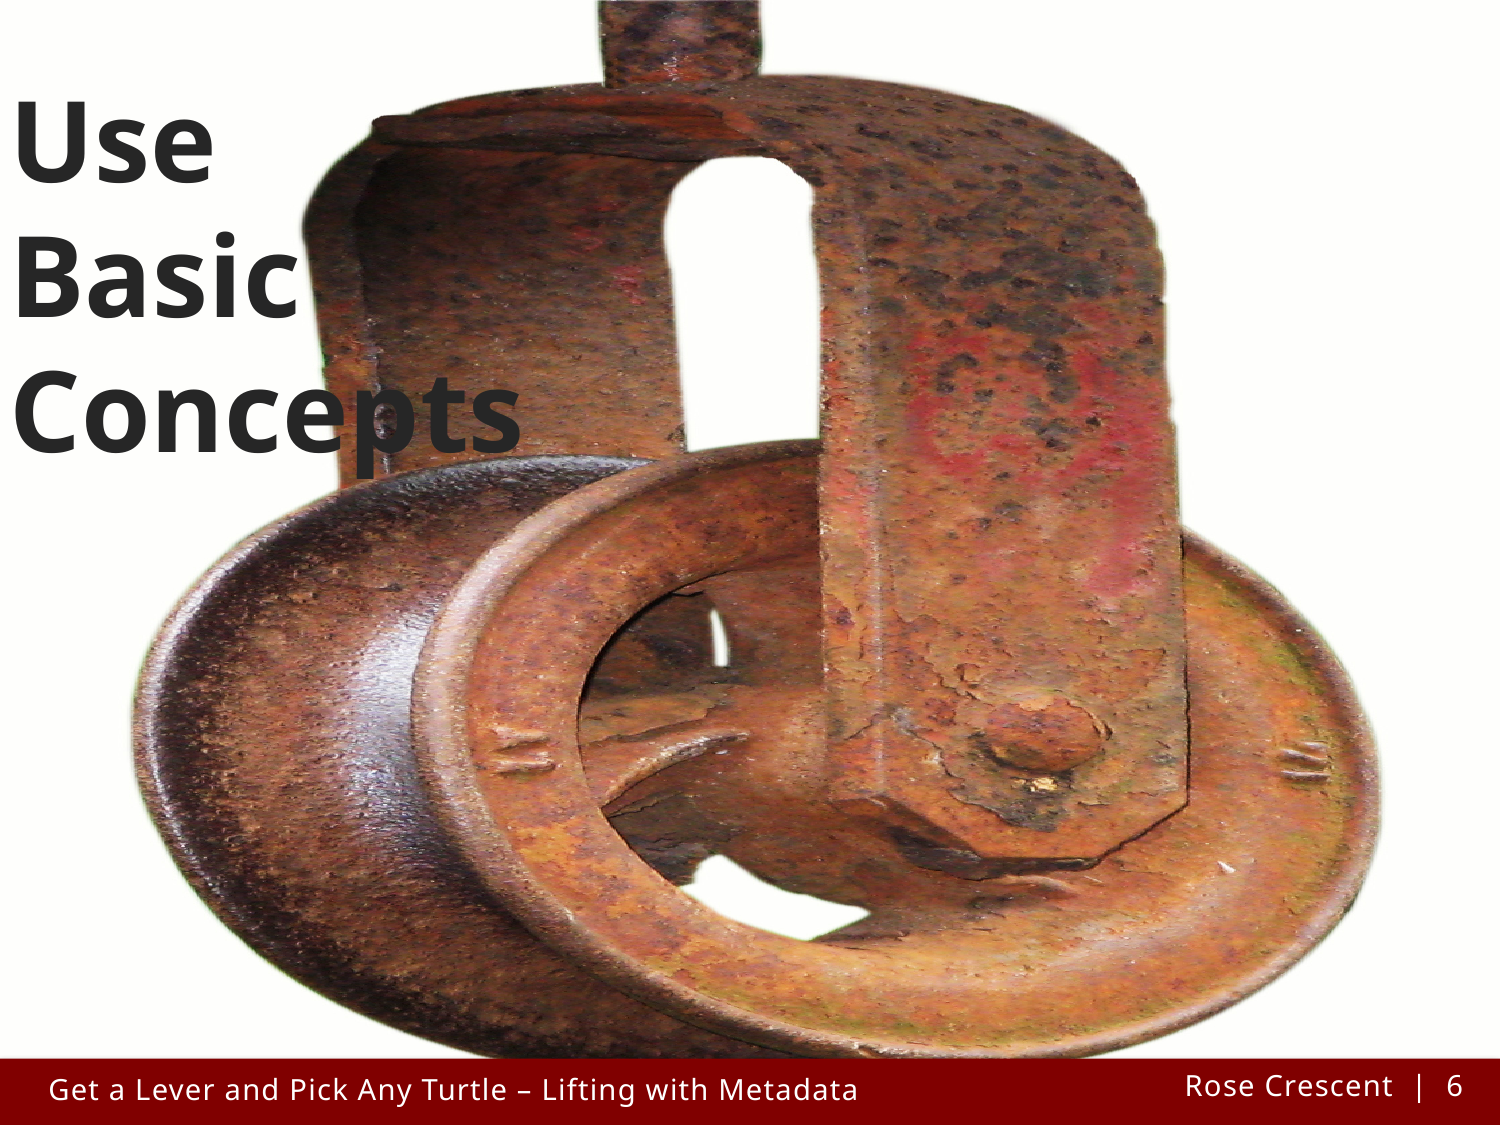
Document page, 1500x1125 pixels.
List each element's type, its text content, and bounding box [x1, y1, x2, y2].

picture [0, 0, 1500, 1058]
text_box Use Basic Concepts [0, 62, 541, 483]
